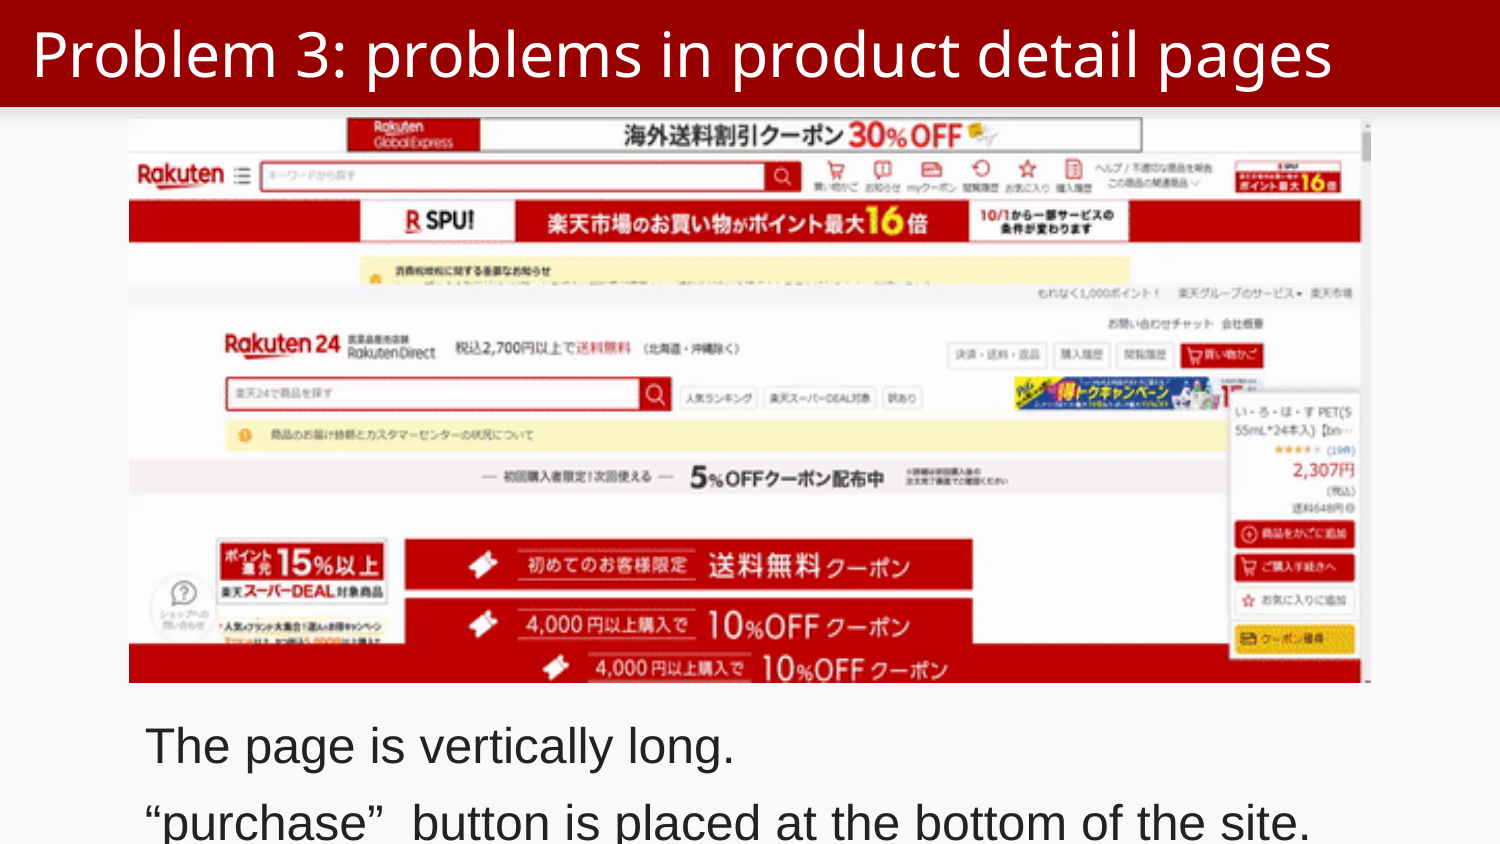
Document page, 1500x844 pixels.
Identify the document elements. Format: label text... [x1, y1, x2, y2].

text_box The page is vertically long. “purchase” button is placed at the bottom of the site. [129, 682, 1421, 828]
title Problem 3: problems in product detail pages [16, 2, 1464, 102]
picture [129, 117, 1371, 683]
